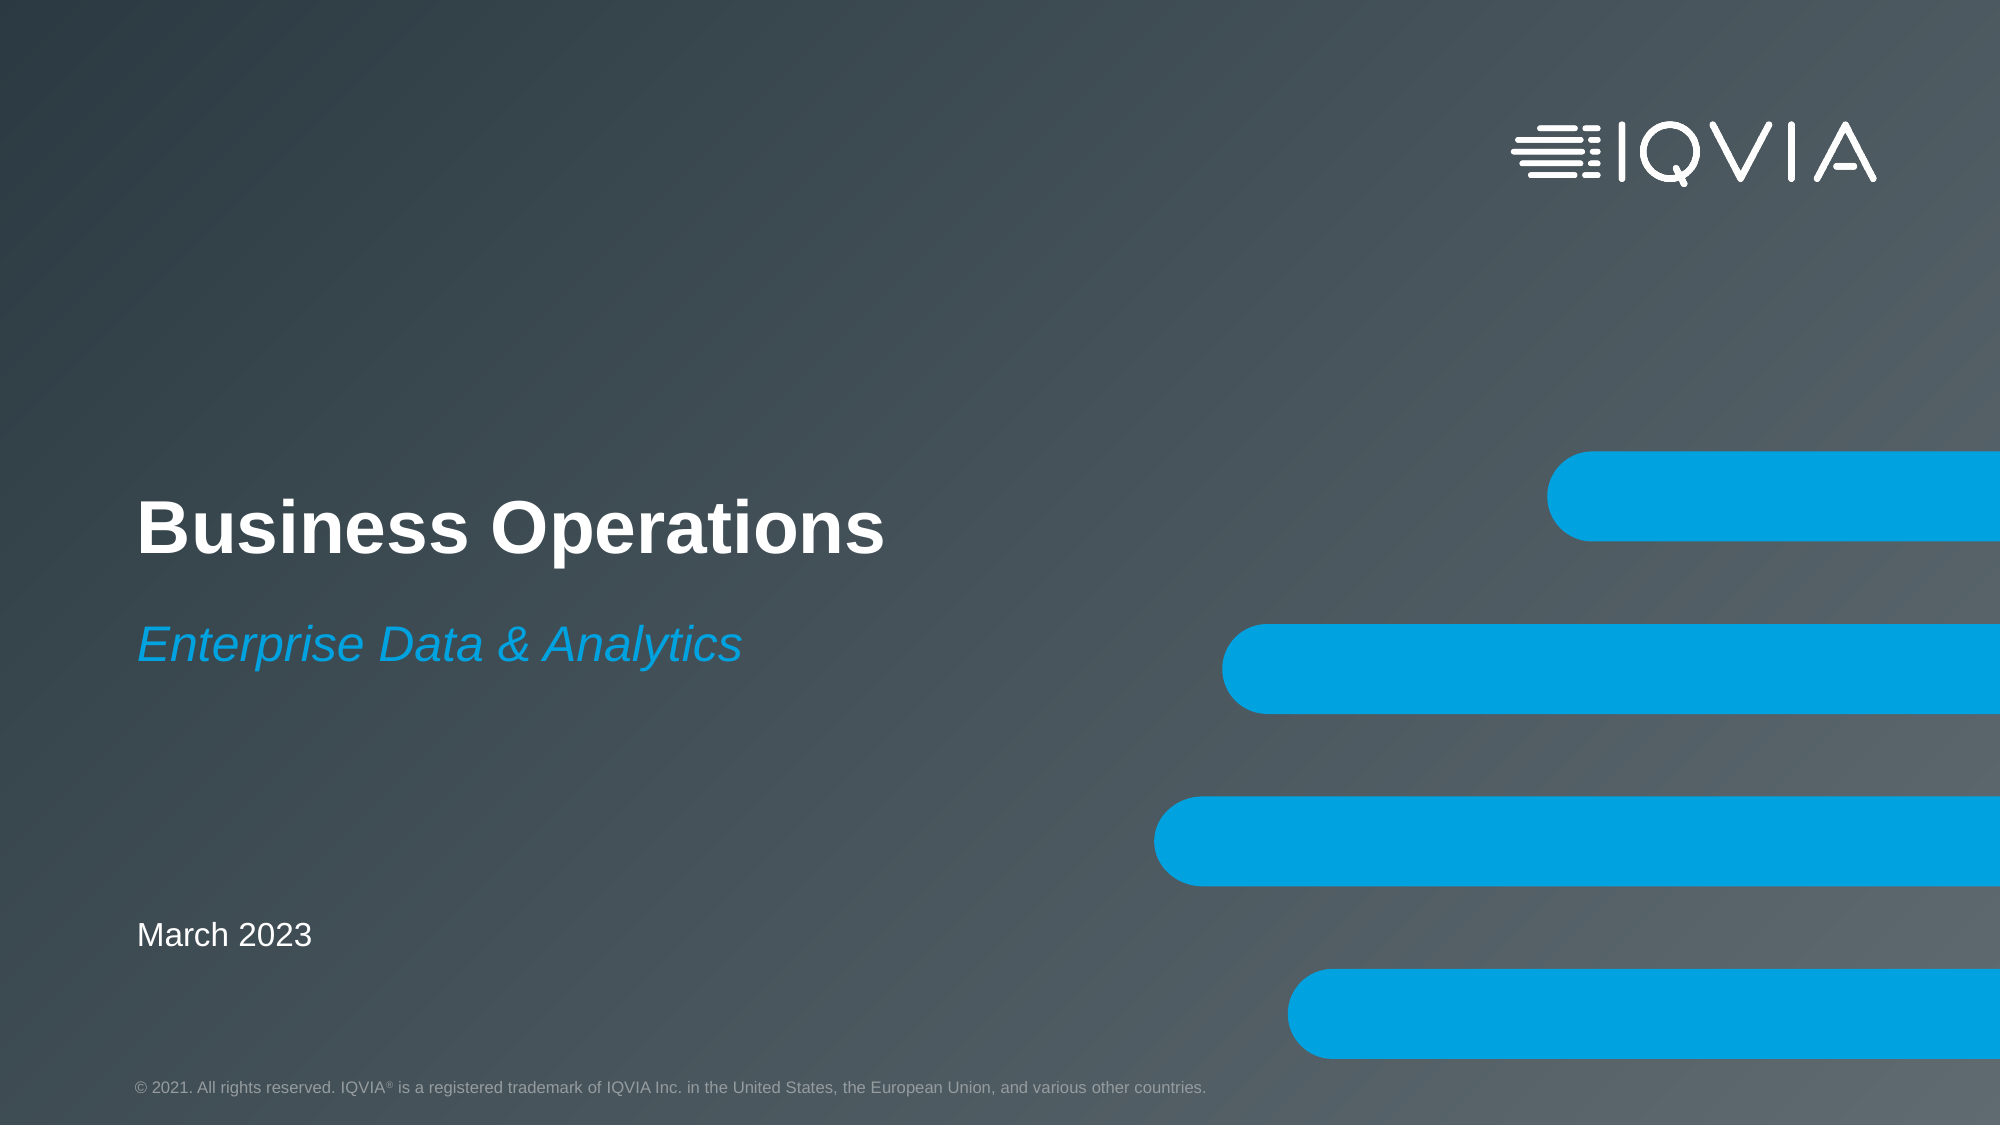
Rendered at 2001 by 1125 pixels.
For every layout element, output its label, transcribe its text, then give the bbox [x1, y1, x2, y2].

title Business Operations [121, 208, 1422, 577]
list Enterprise Data & Analytics [121, 603, 1040, 801]
picture [1509, 120, 1878, 188]
subtitle March 2023 [121, 905, 1164, 1015]
